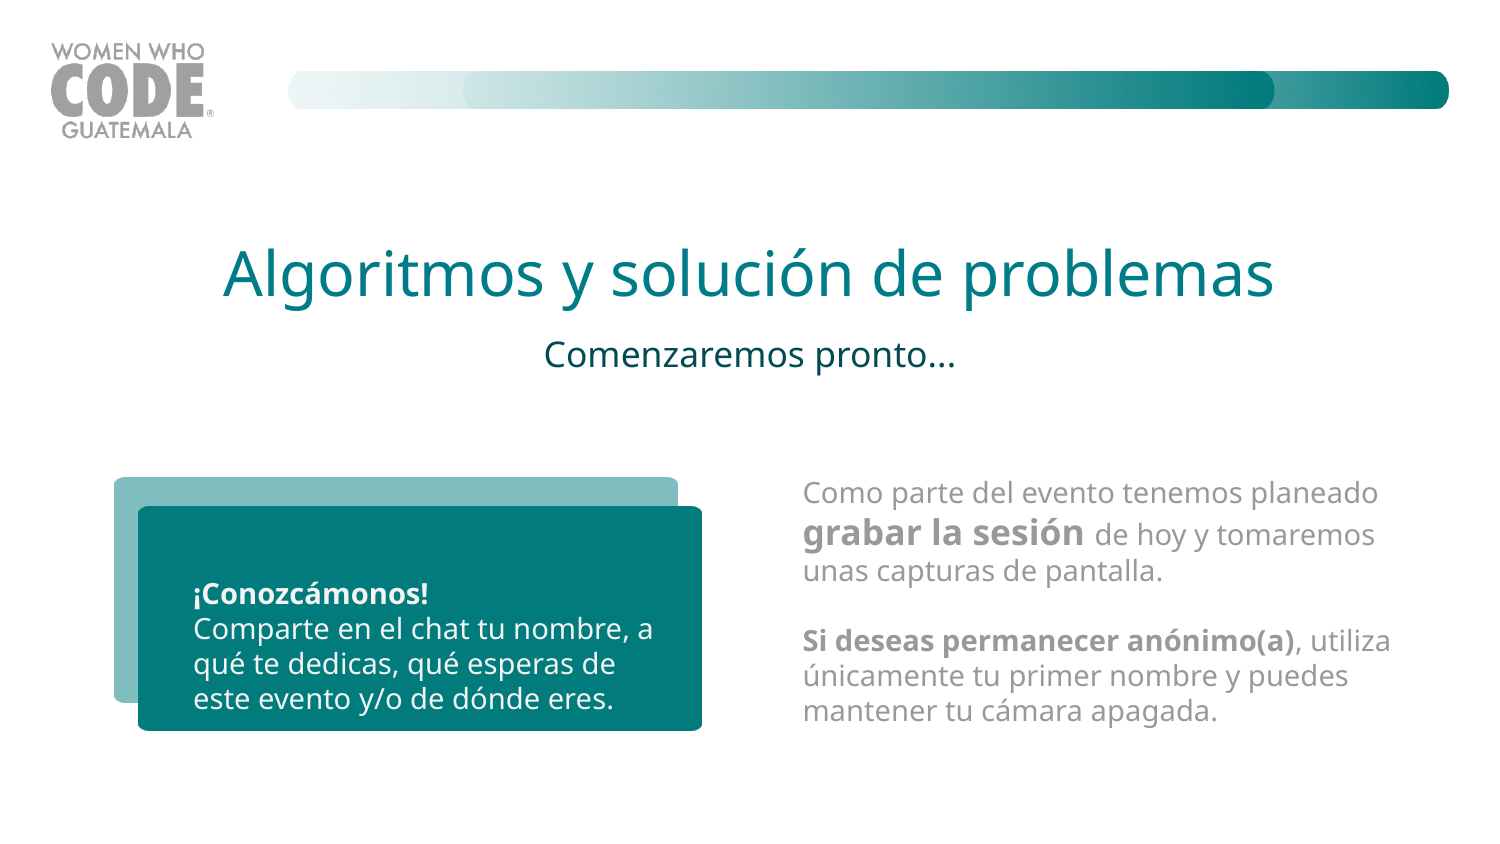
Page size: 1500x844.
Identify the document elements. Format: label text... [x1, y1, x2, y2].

title Algoritmos y solución de problemas [51, 218, 1449, 324]
text_box Como parte del evento tenemos planeado grabar la sesión de hoy y tomaremos unas capturas de pantalla. Si deseas permanecer anónimo(a), utiliza únicamente tu primer nombre y puedes mantener tu cámara apagada. [787, 452, 1415, 728]
picture [288, 71, 1450, 110]
text_box Comenzaremos pronto... [468, 317, 1032, 373]
picture [114, 477, 702, 732]
picture [50, 42, 214, 139]
